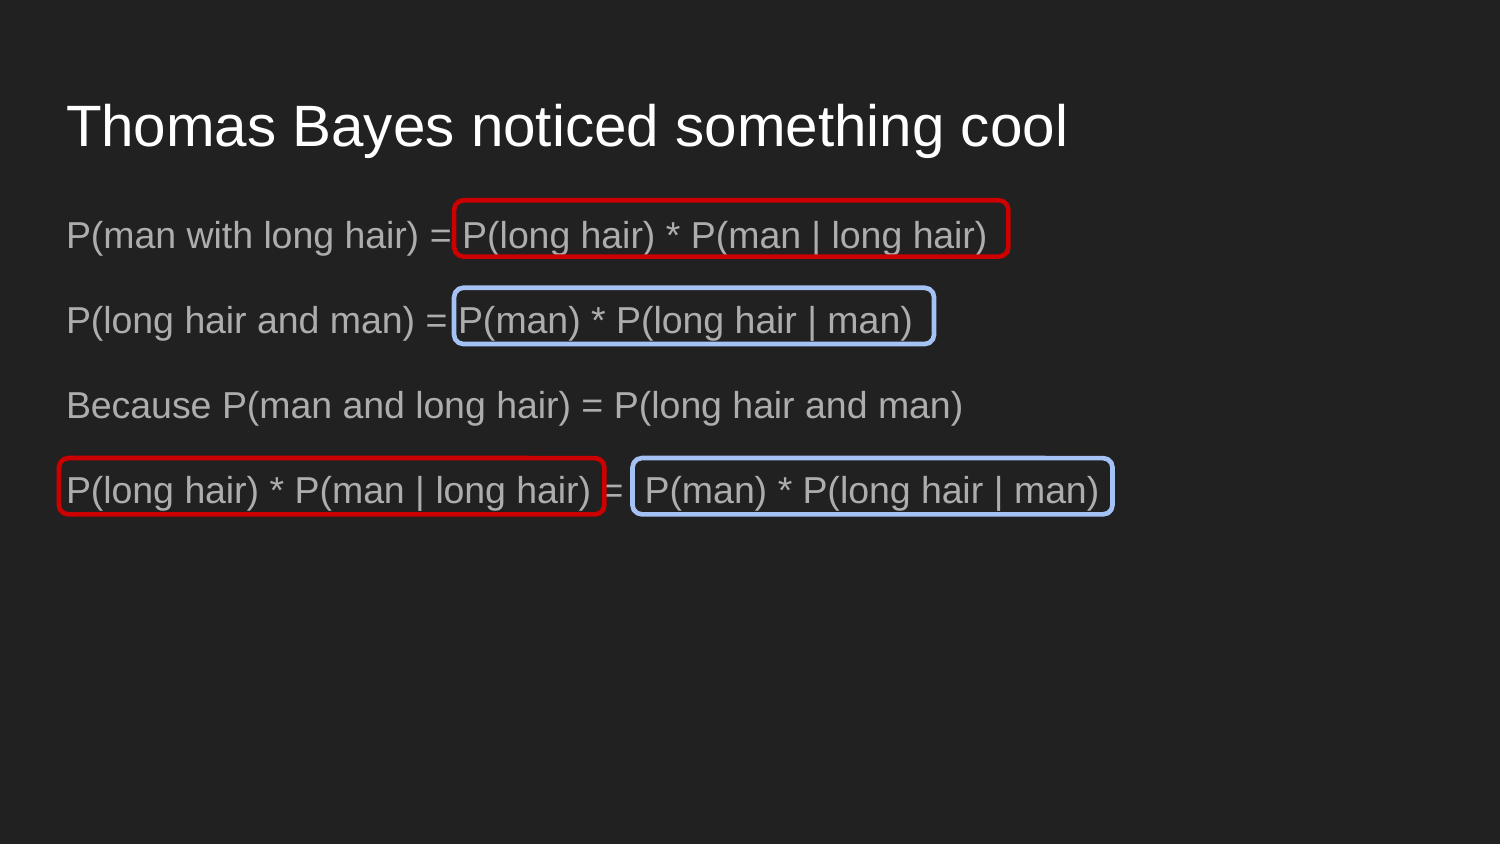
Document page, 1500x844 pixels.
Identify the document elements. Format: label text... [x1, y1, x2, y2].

text_box [454, 287, 935, 345]
title Thomas Bayes noticed something cool [51, 72, 1449, 167]
text_box [454, 200, 1009, 257]
list P(man with long hair) = P(long hair) * P(man | long hair) P(long hair and man) = P(man) * P(long hair | man) Because P(man and long hair) = P(long hair and man) P(long hair) * P(man | long hair) = P(man) * P(long hair | man) [51, 189, 1449, 750]
text_box [632, 458, 1113, 515]
text_box [58, 458, 605, 515]
